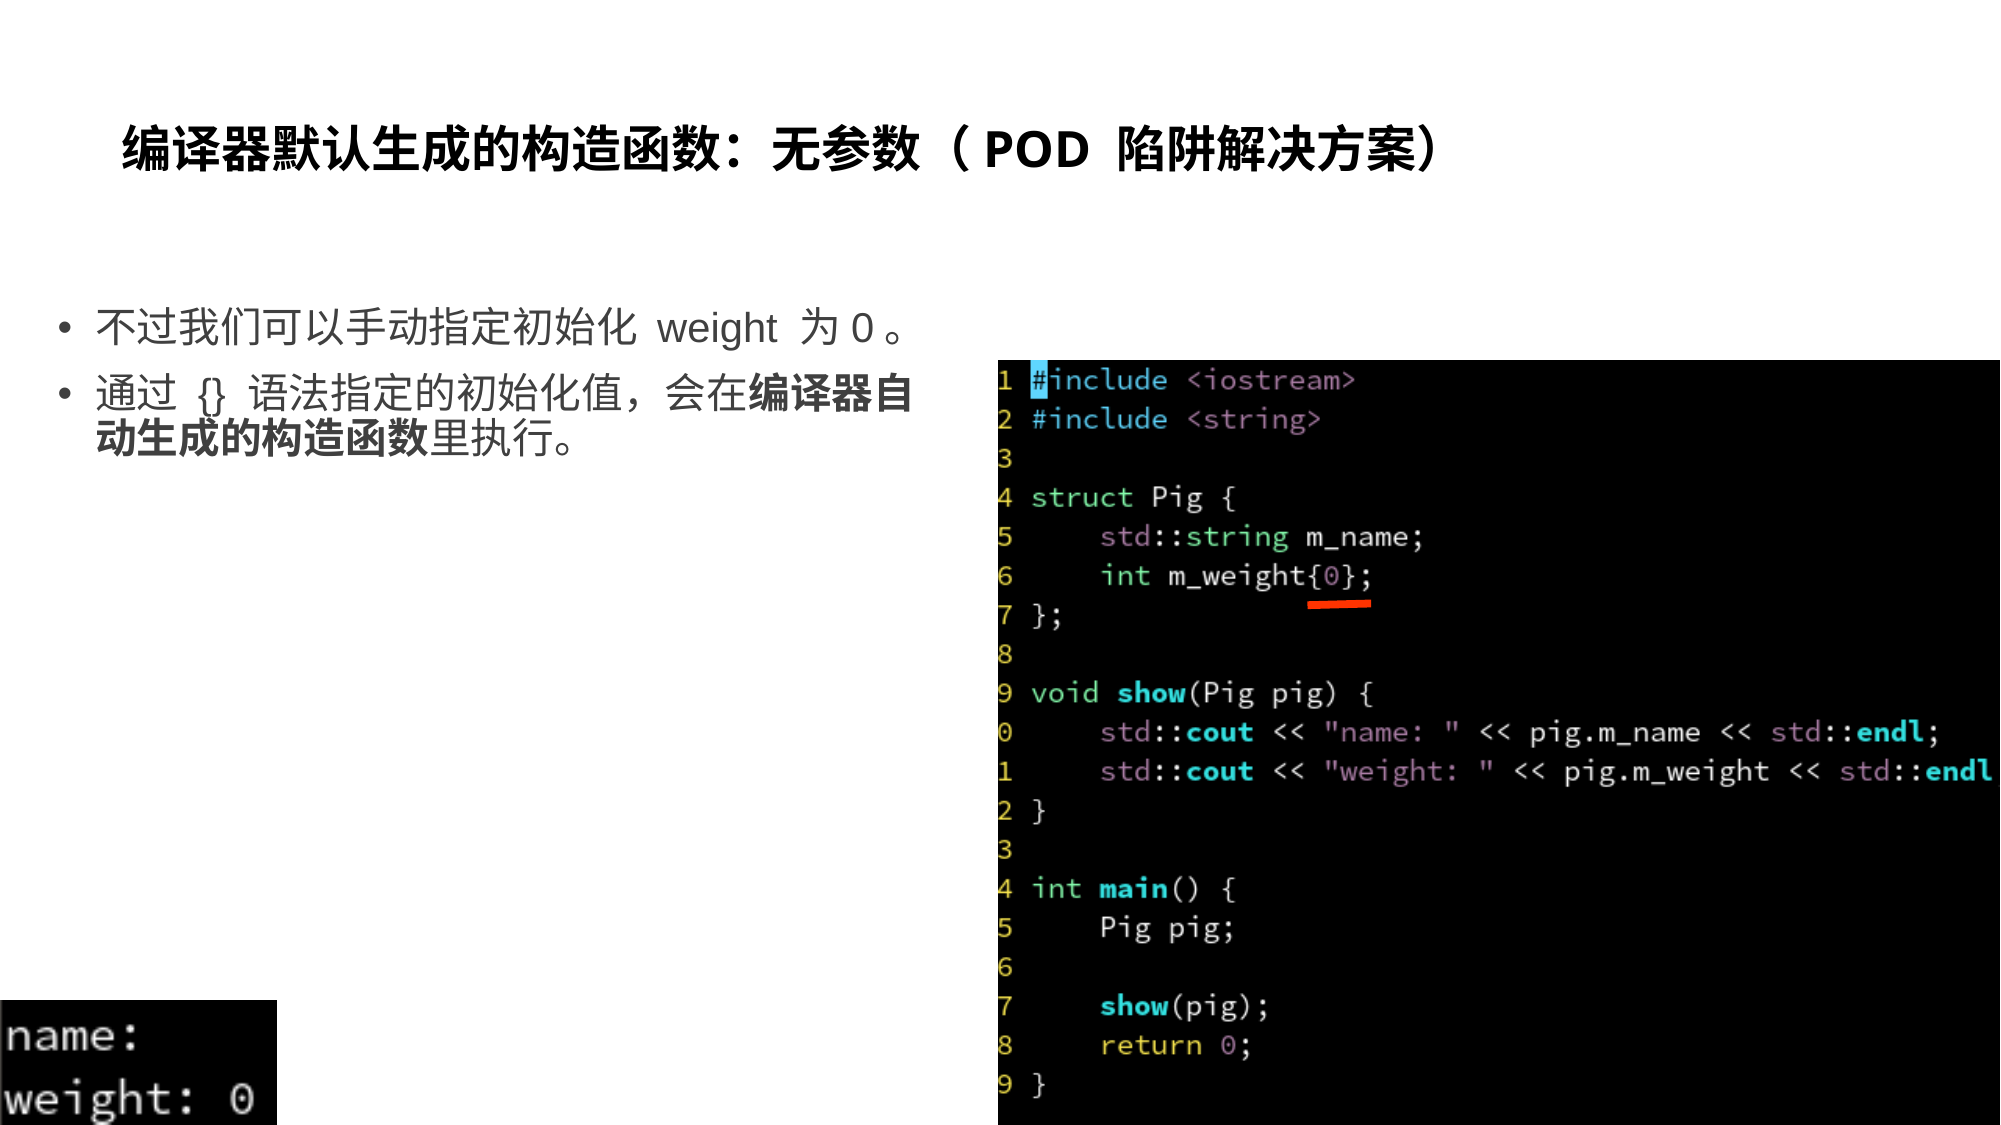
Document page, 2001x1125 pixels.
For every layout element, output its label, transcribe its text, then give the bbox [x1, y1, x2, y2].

list 不过我们可以手动指定初始化 weight 为0。 通过 {} 语法指定的初始化值，会在编译器自动生成的构造函数里执行。 [42, 299, 955, 1014]
picture [0, 1000, 277, 1125]
title 编译器默认生成的构造函数：无参数（POD 陷阱解决方案） [106, 42, 1832, 260]
picture [998, 360, 2000, 1125]
